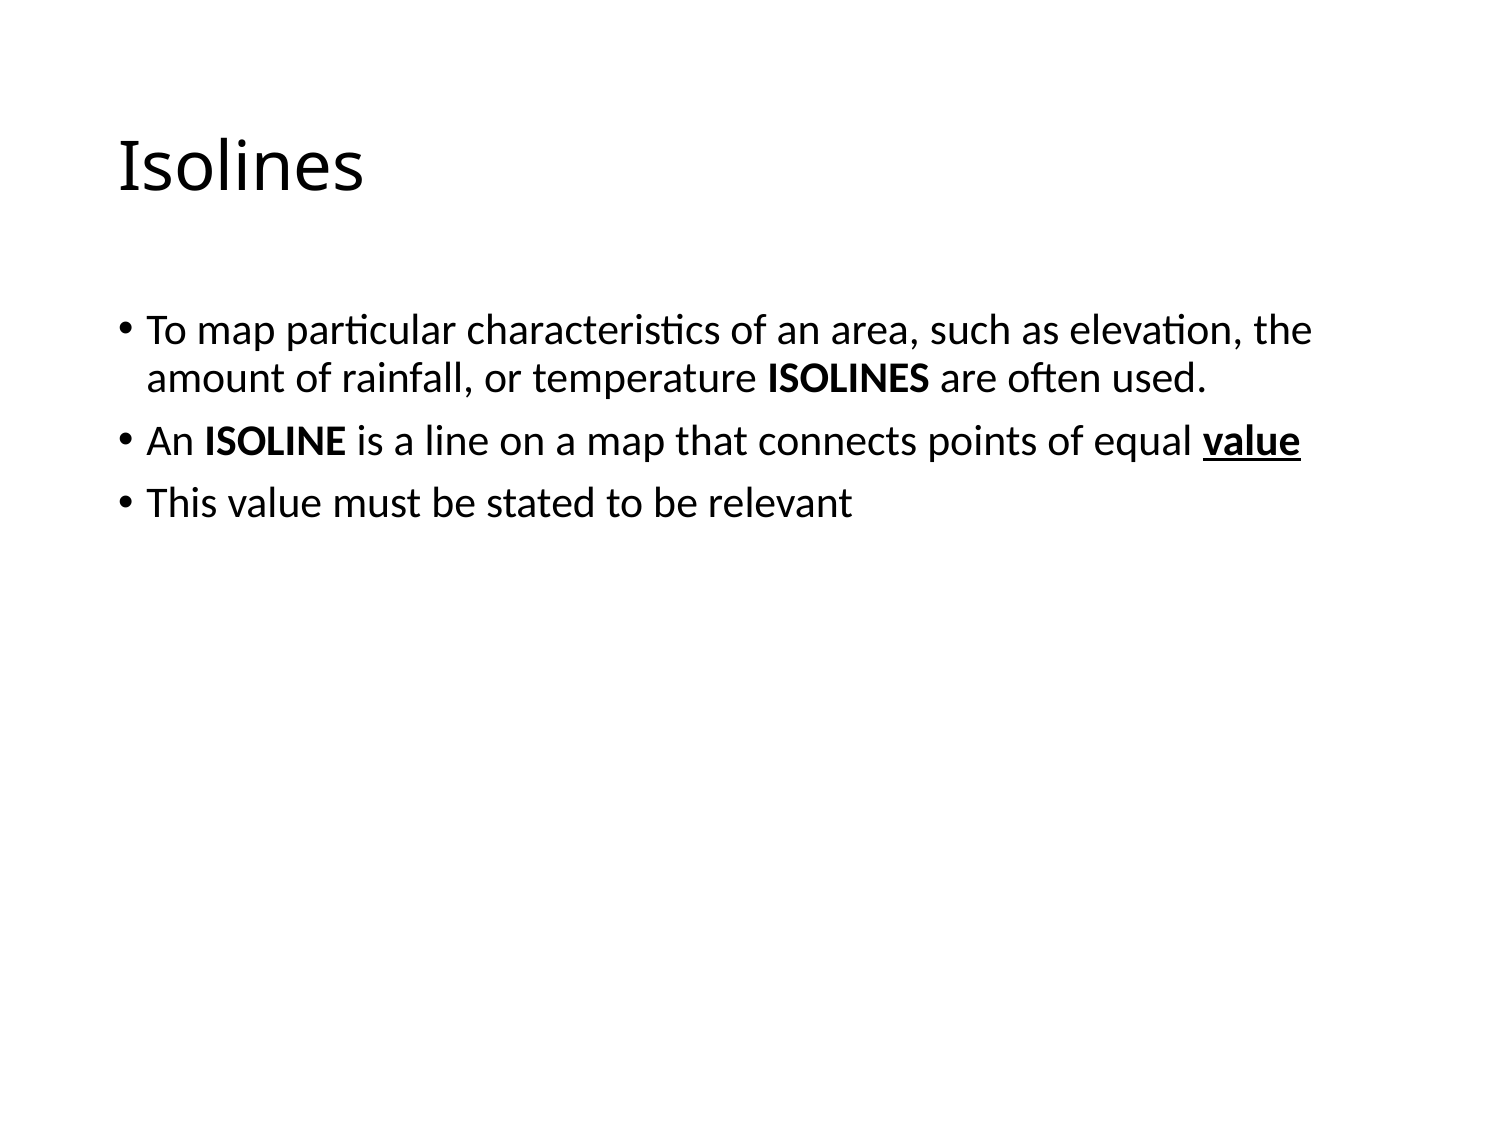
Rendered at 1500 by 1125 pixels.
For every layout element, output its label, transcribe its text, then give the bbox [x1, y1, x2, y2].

title Isolines [103, 59, 1397, 278]
list To map particular characteristics of an area, such as elevation, the amount of rainfall, or temperature ISOLINES are often used. An ISOLINE is a line on a map that connects points of equal value This value must be stated to be relevant [103, 299, 1397, 1014]
